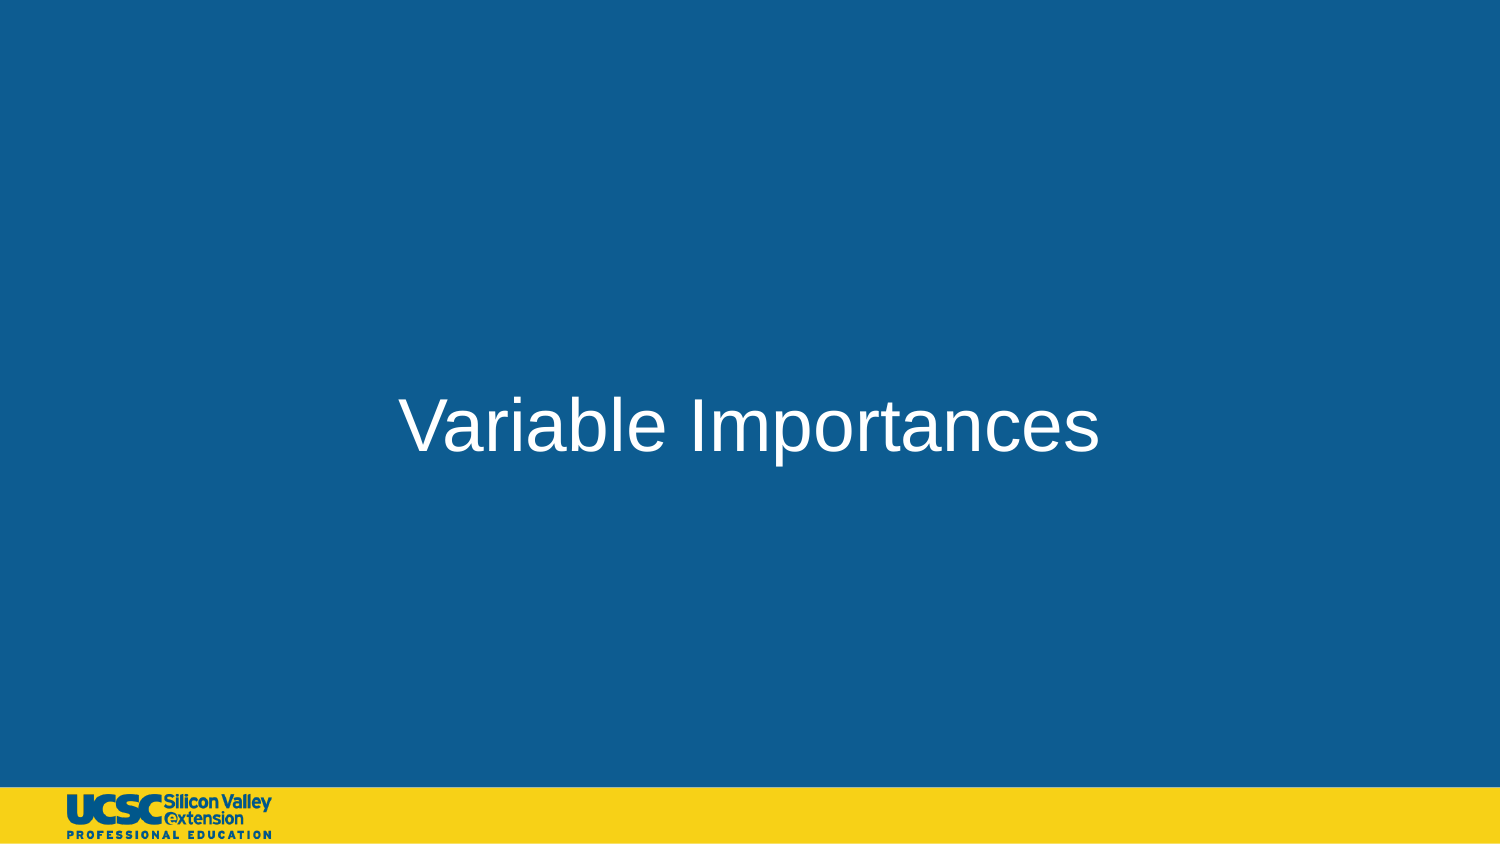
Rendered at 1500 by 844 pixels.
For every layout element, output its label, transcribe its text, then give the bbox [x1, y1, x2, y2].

picture [60, 788, 277, 844]
title Variable Importances [51, 352, 1449, 491]
